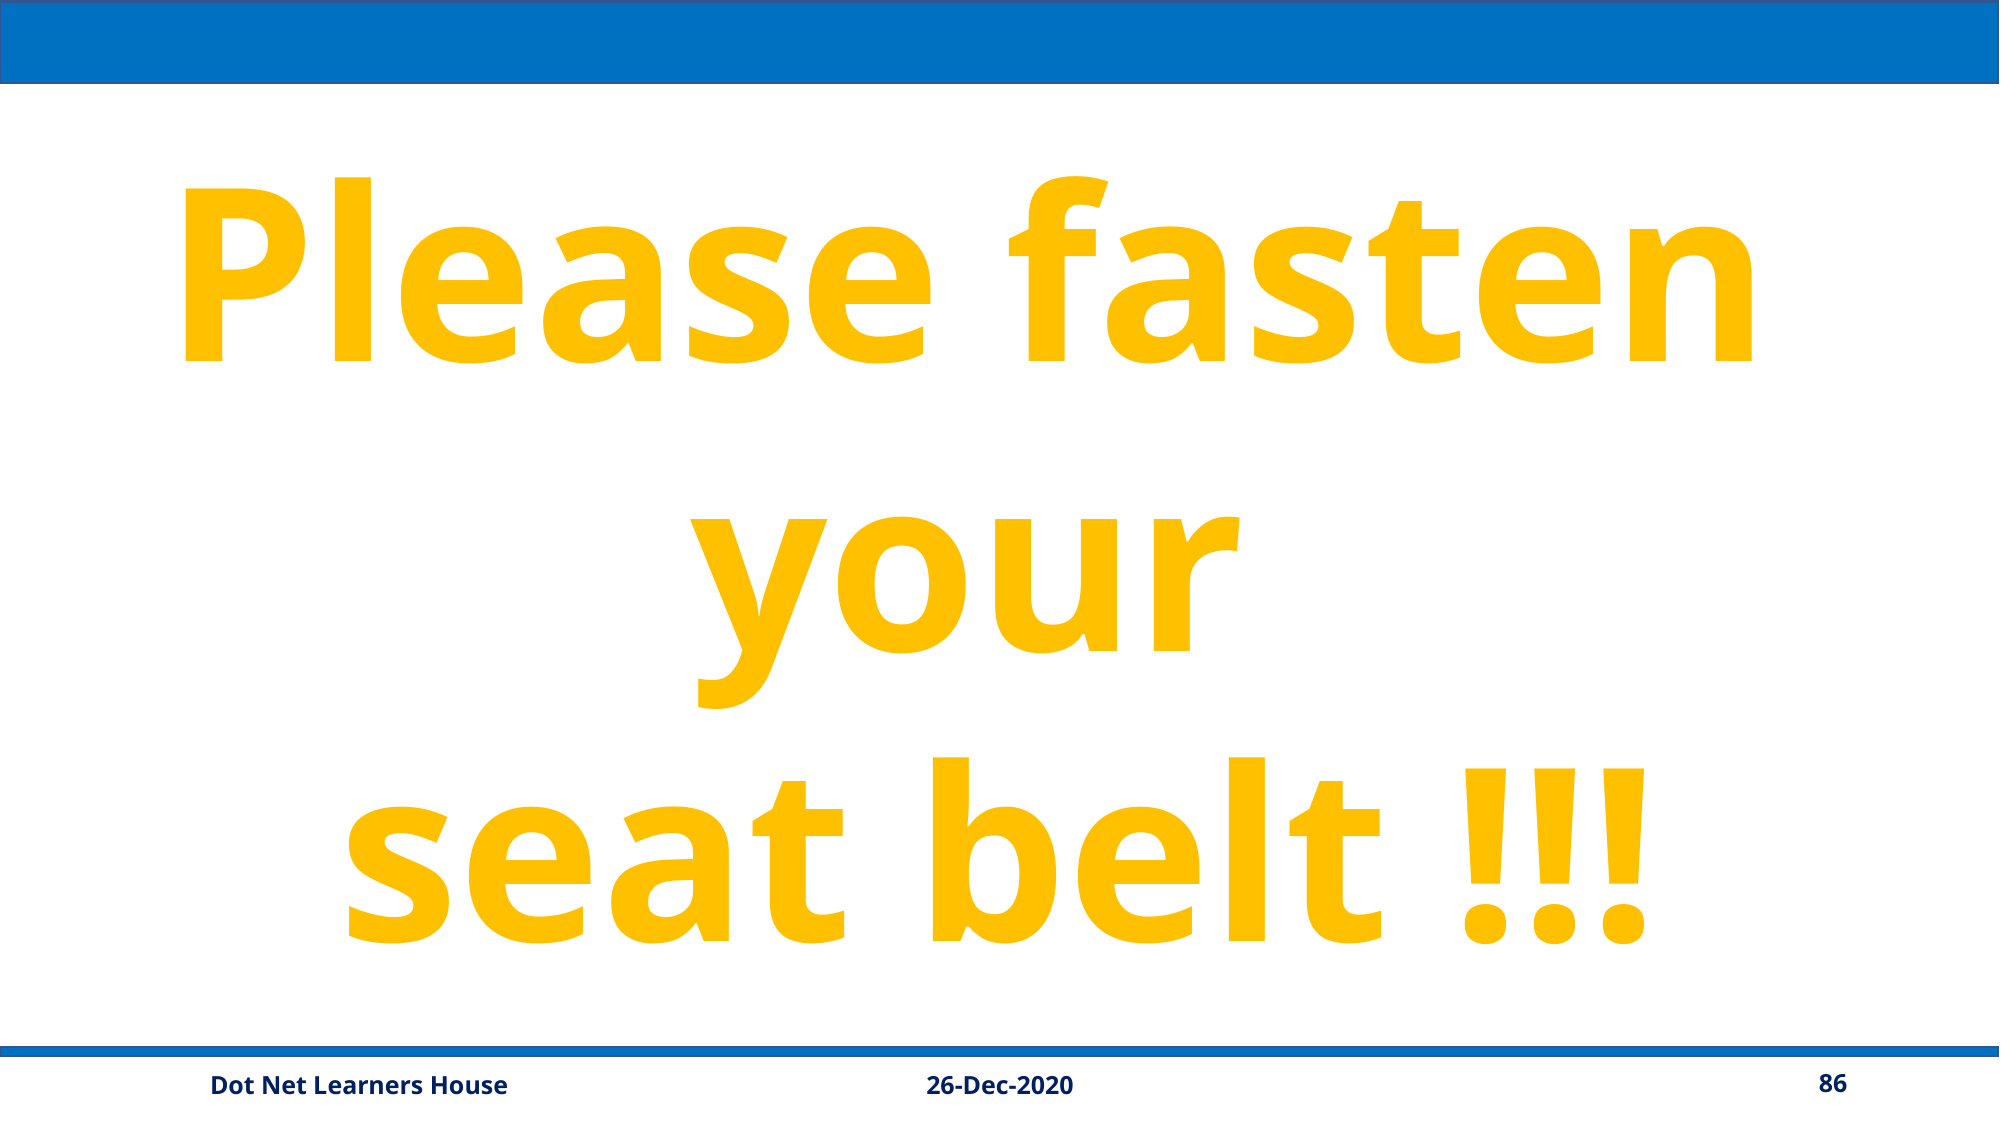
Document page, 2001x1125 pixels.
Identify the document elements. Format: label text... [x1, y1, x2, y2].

text_box Please fasten your seat belt !!! [149, 112, 1849, 998]
slide_number 86 [1412, 1054, 1863, 1115]
footer 26-Dec-2020 [697, 1054, 1338, 1115]
text_box Dot Net Learners House [21, 1054, 697, 1115]
text_box [0, 0, 1999, 84]
text_box [0, 1046, 1999, 1057]
